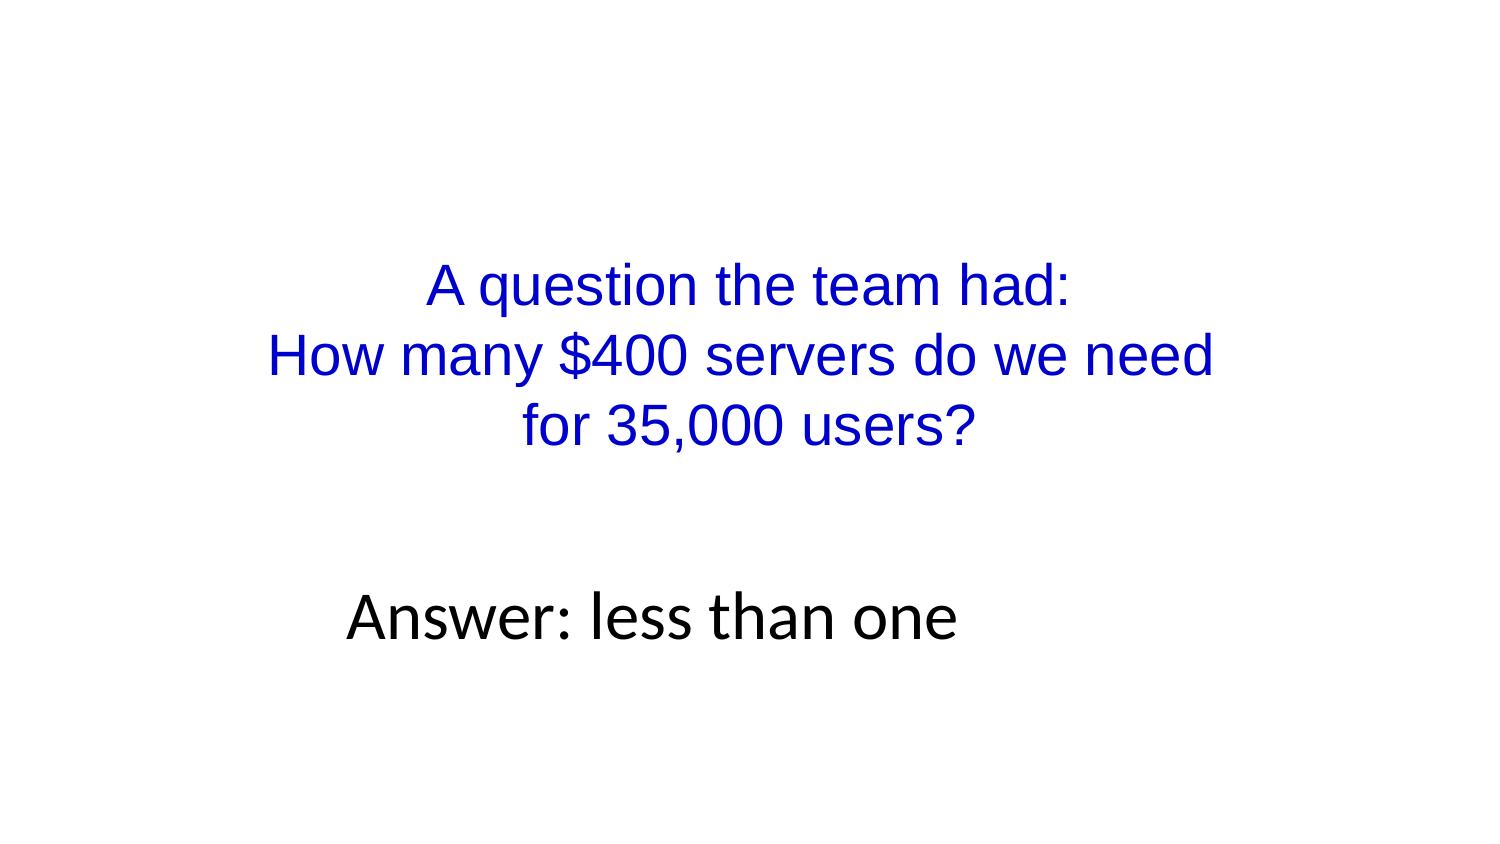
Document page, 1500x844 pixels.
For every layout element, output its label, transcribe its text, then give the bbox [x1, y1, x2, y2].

title A question the team had: How many $400 servers do we need for 35,000 users? [112, 262, 1388, 443]
text_box Answer: less than one [174, 521, 1132, 703]
